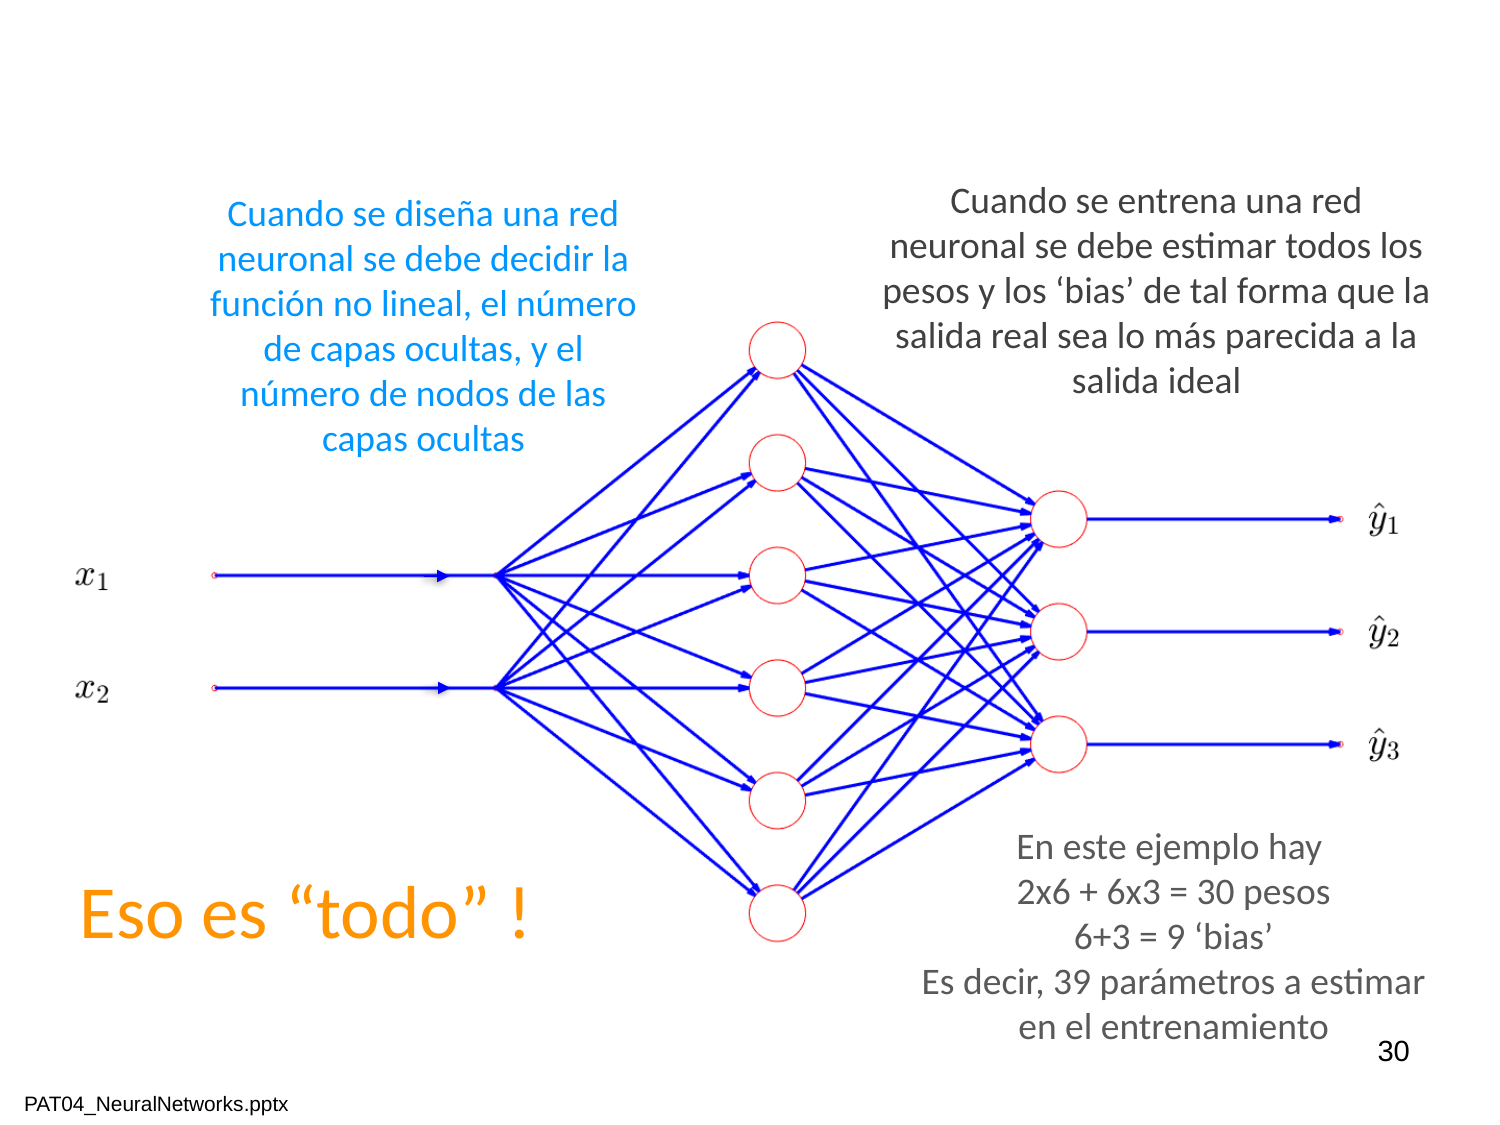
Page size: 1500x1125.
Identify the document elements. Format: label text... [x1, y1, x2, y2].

text_box Cuando se entrena una red neuronal se debe estimar todos los pesos y los ‘bias’ de tal forma que la salida real sea lo más parecida a la salida ideal [866, 168, 1447, 274]
text_box Cuando se diseña una red neuronal se debe decidir la función no lineal, el número de capas ocultas, y el número de nodos de las capas ocultas [187, 182, 660, 271]
footer PAT04_NeuralNetworks.pptx [0, 1083, 395, 1125]
text_box En este ejemplo hay 2x6 + 6x3 = 30 pesos 6+3 = 9 ‘bias’ Es decir, 39 parámetros a estimar en el entrenamiento [883, 814, 1464, 1055]
picture [39, 272, 1444, 1003]
slide_number 30 [1074, 1024, 1426, 1103]
